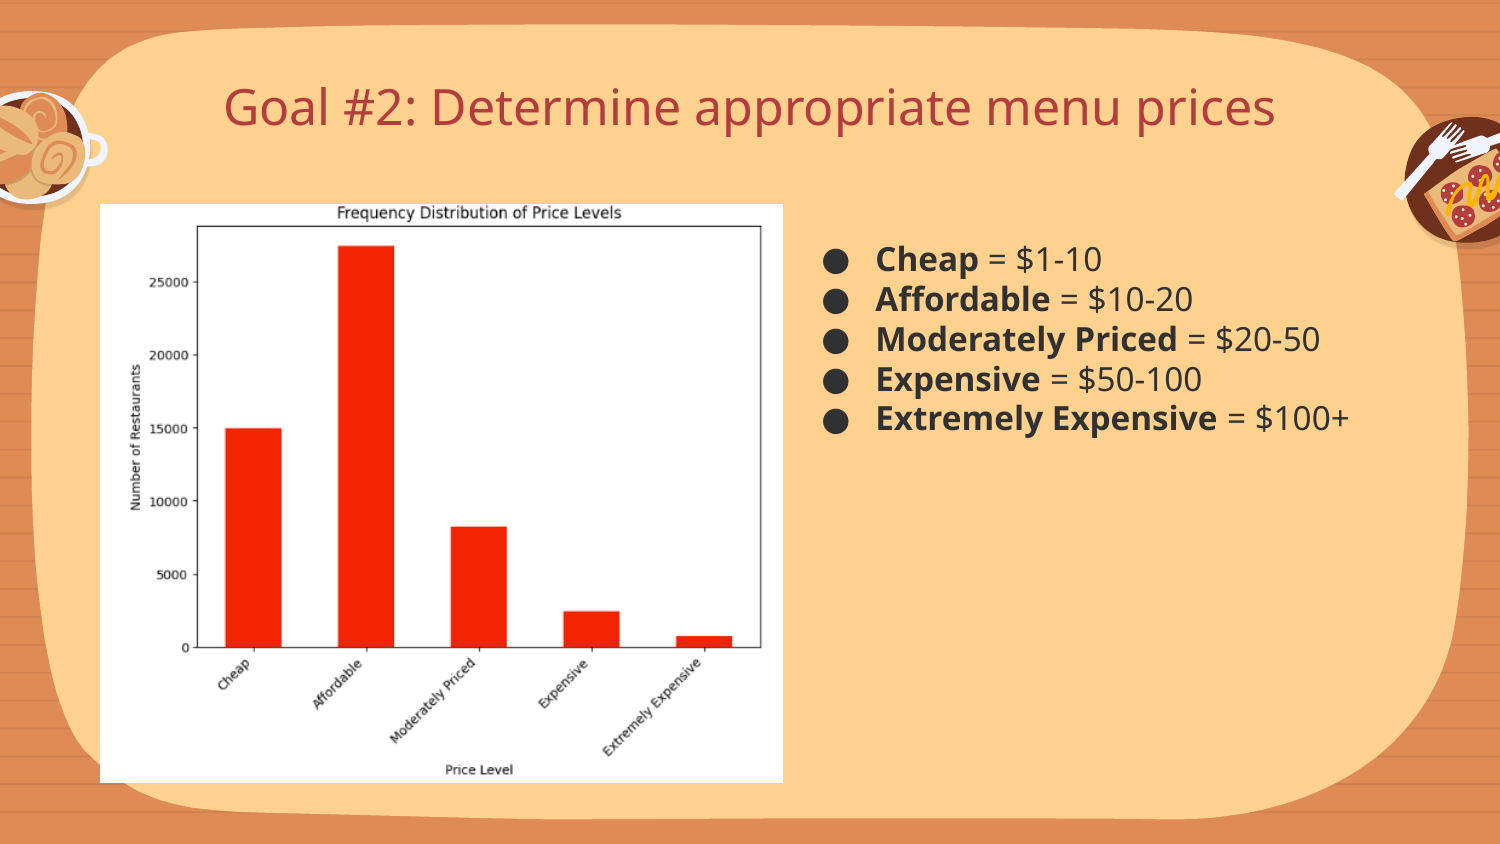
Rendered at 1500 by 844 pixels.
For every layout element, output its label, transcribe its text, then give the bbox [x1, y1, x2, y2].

text_box [608, 114, 1500, 180]
picture [99, 204, 783, 783]
text_box Cheap = $1-10 Affordable = $10-20 Moderately Priced = $20-50 Expensive = $50-100 Extremely Expensive = $100+ [786, 222, 1382, 730]
title Goal #2: Determine appropriate menu prices [118, 60, 1382, 150]
